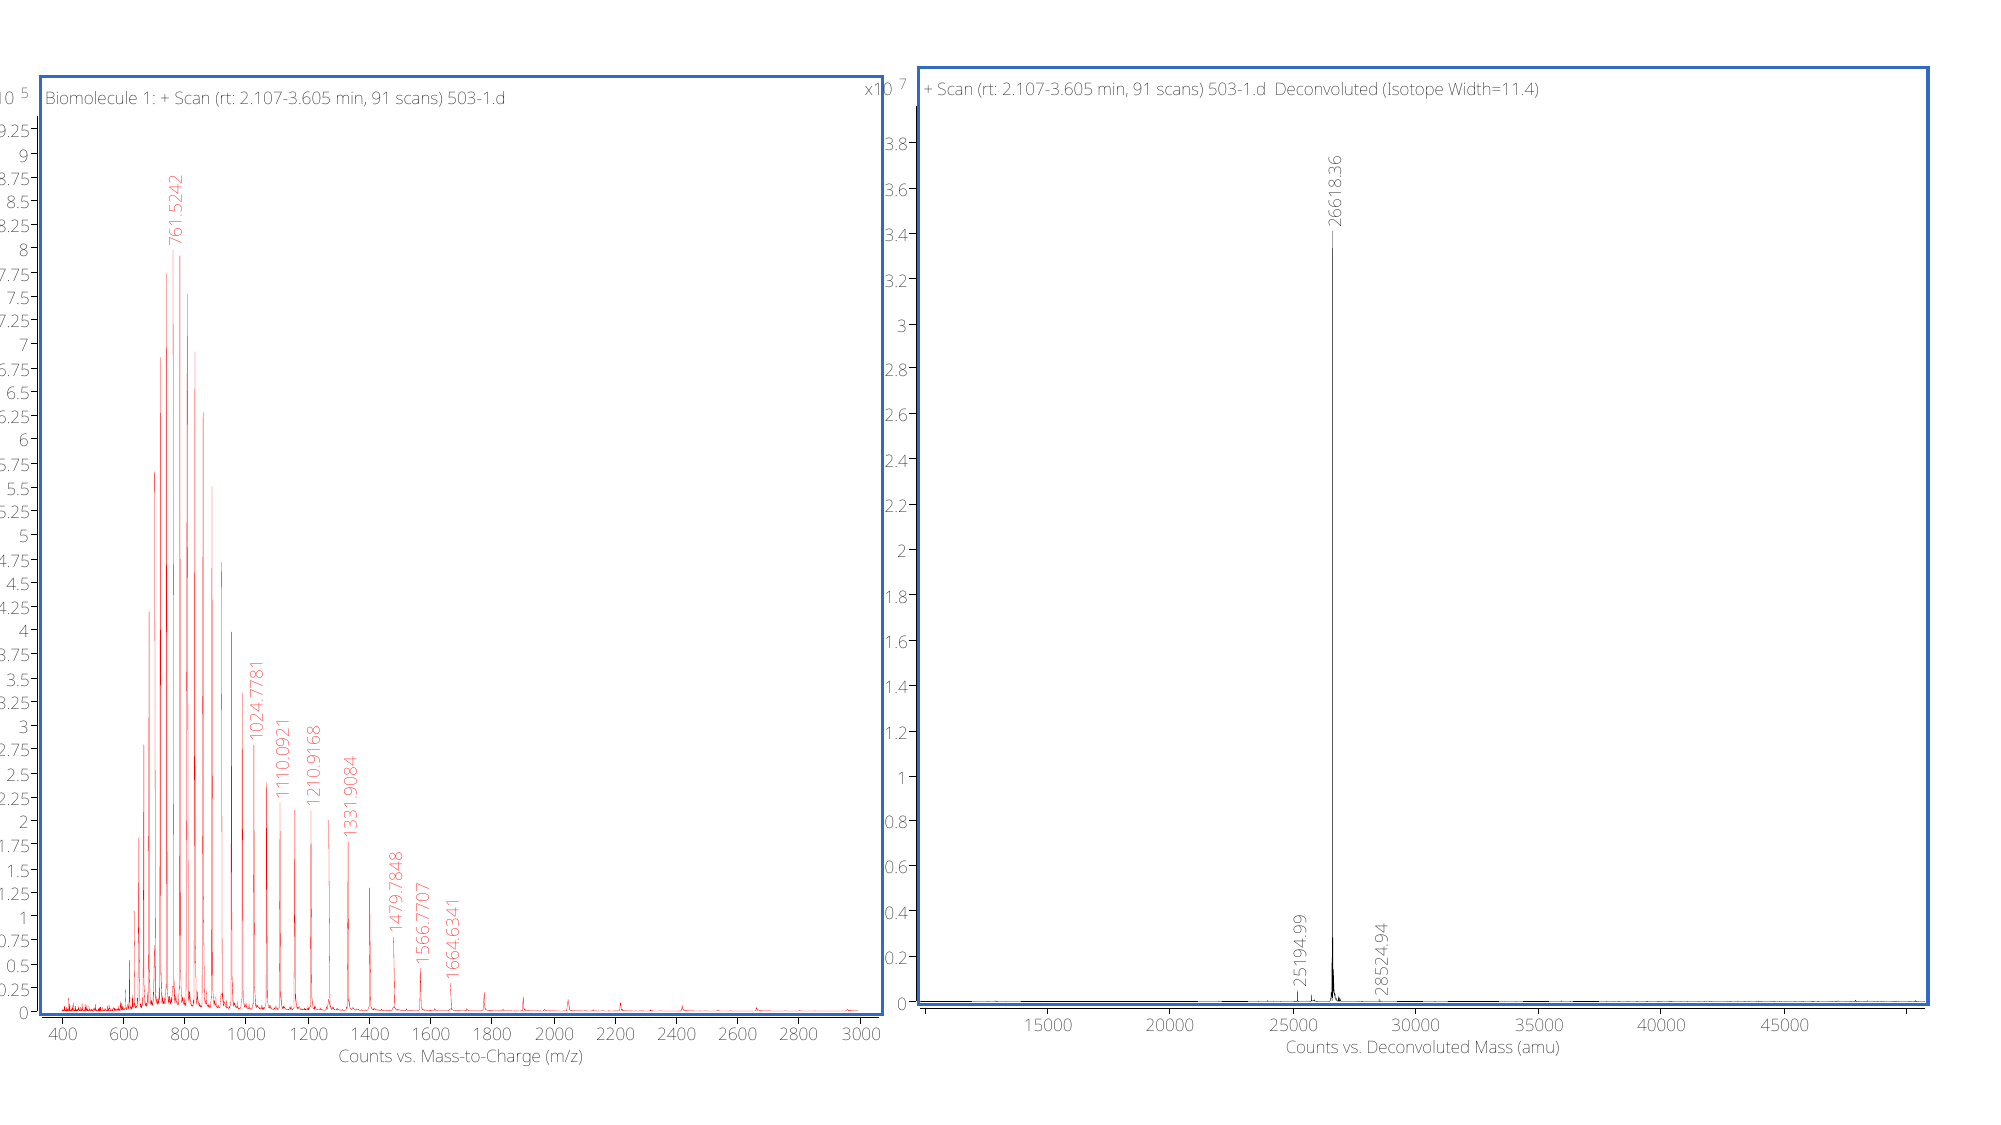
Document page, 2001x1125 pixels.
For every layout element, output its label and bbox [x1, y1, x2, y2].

picture [0, 65, 1932, 1069]
